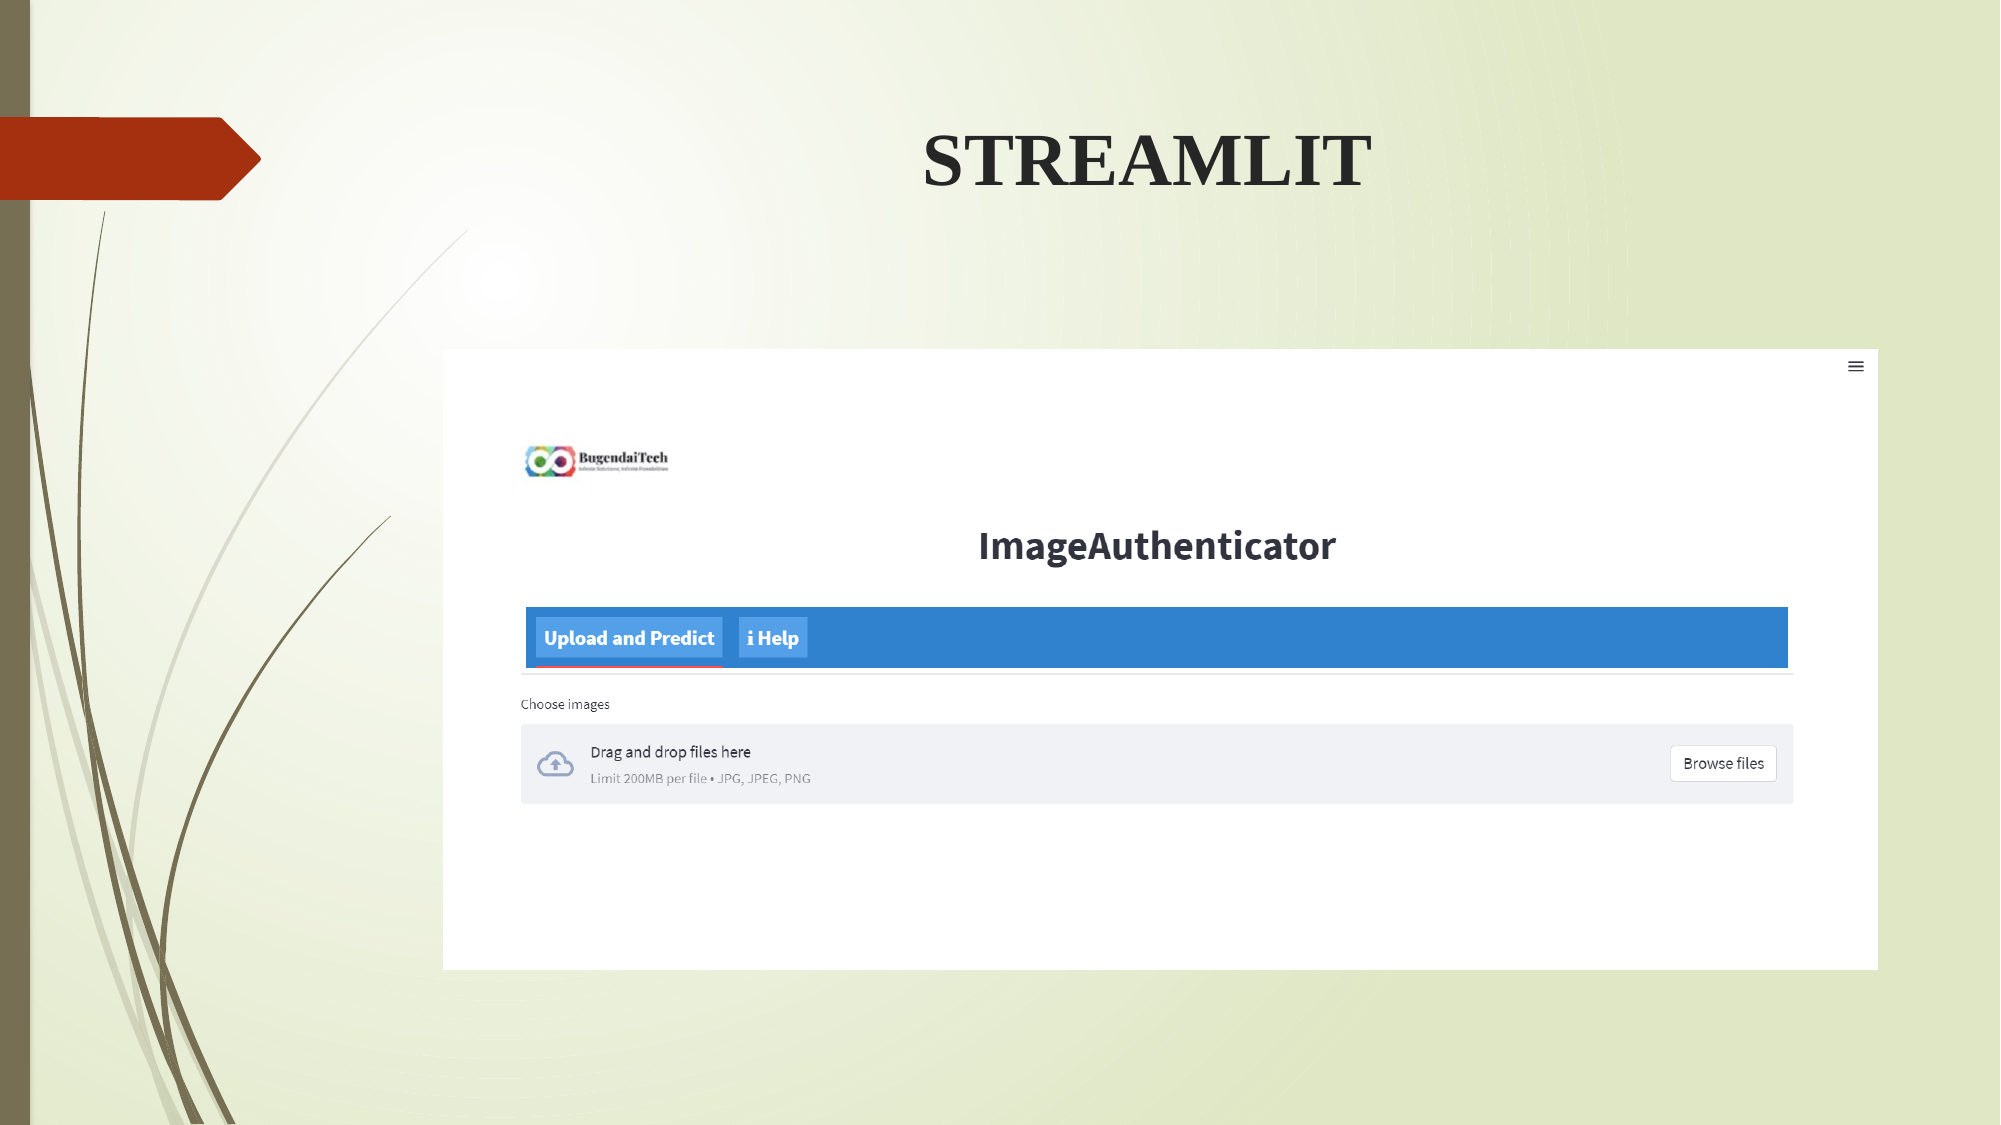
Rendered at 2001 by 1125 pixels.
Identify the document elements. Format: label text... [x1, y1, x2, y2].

title STREAMLIT [425, 102, 1888, 313]
picture [442, 349, 1878, 970]
